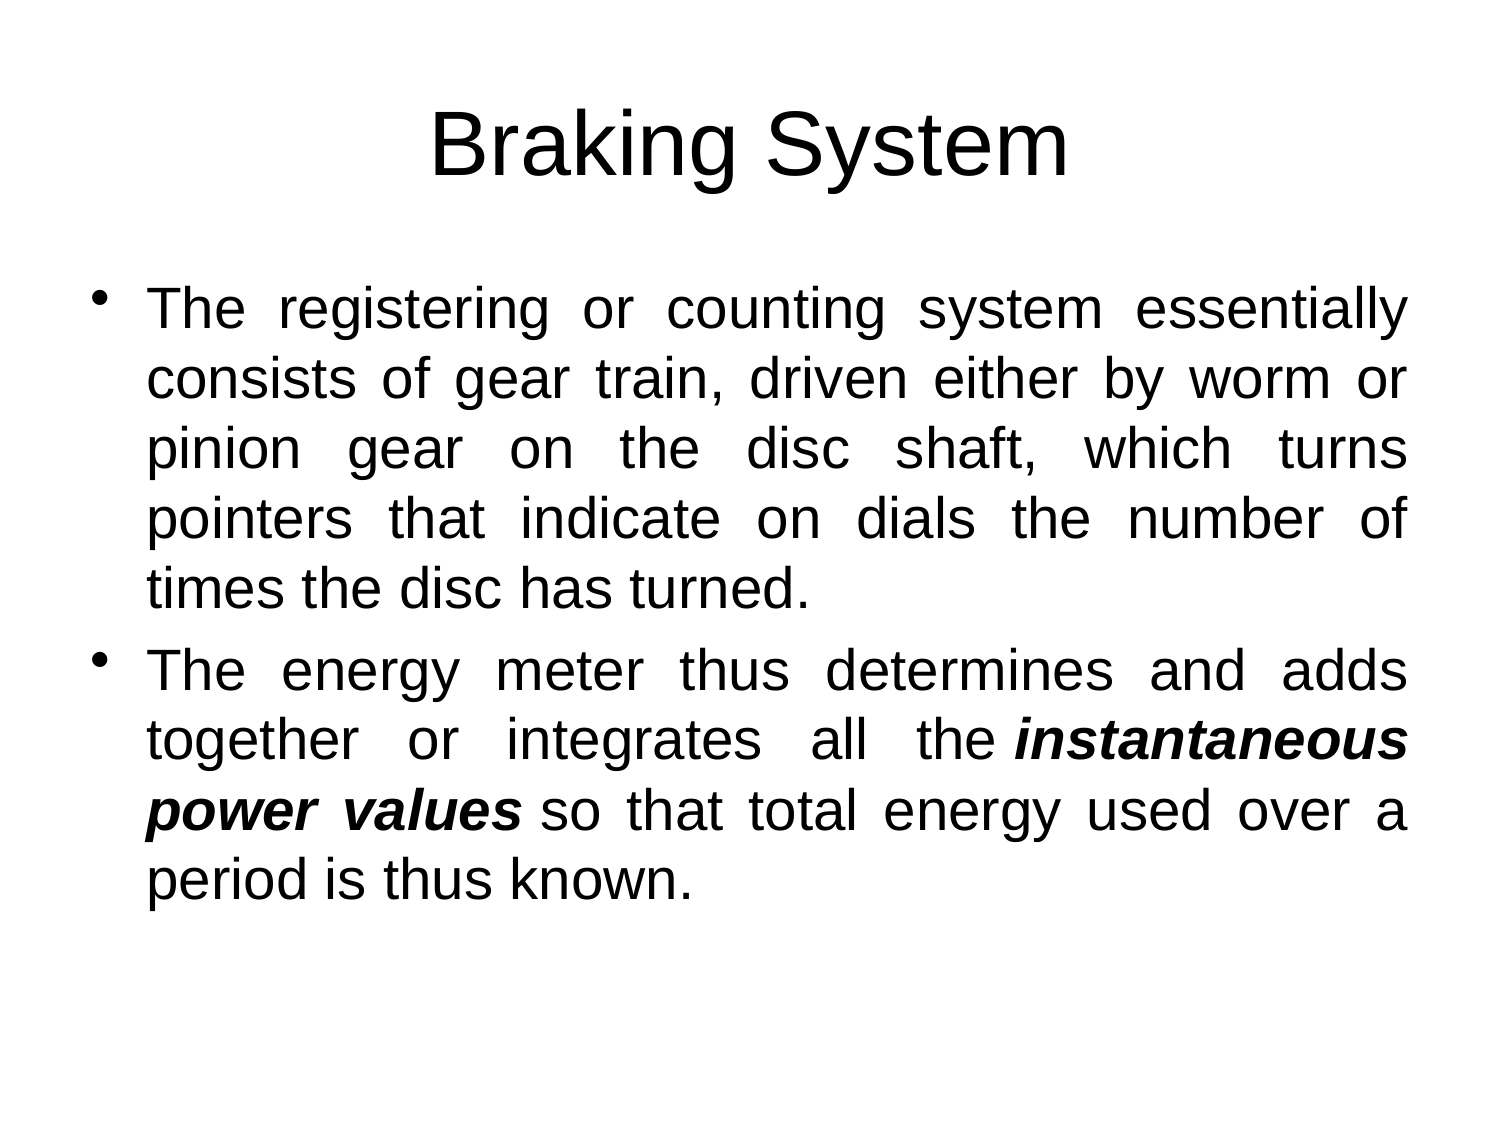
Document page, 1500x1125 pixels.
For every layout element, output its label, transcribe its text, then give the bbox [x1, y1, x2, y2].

title Braking System [74, 44, 1426, 233]
list The registering or counting system essentially consists of gear train, driven either by worm or pinion gear on the disc shaft, which turns pointers that indicate on dials the number of times the disc has turned. The energy meter thus determines and adds together or integrates all the instantaneous power values so that total energy used over a period is thus known. [74, 262, 1426, 1006]
